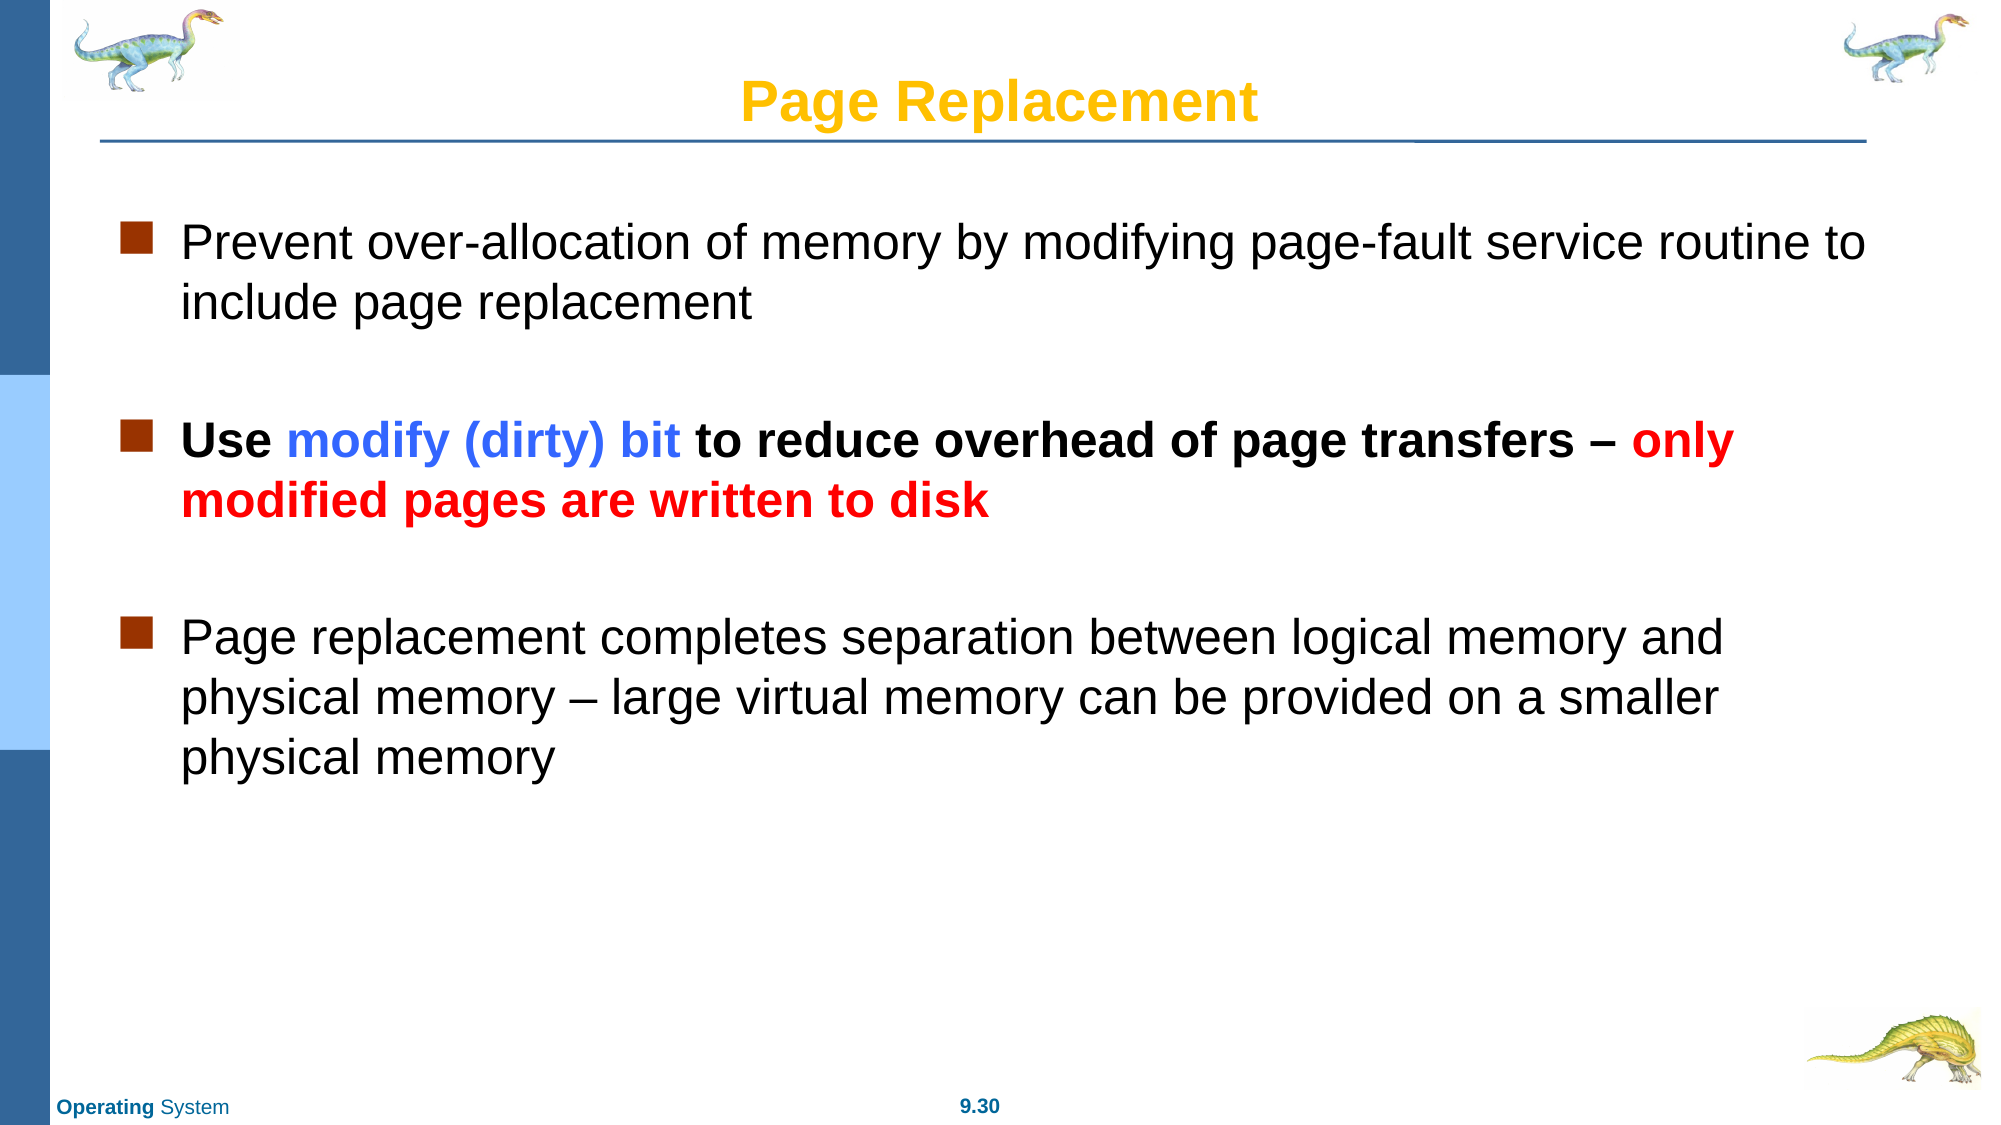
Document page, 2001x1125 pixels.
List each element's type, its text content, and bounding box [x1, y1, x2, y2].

picture [1804, 1007, 1982, 1090]
picture [62, 0, 240, 101]
picture [1837, 12, 1988, 94]
list Prevent over-allocation of memory by modifying page-fault service routine to include page replacement Use modify (dirty) bit to reduce overhead of page transfers – only modified pages are written to disk Page replacement completes separation between logical memory and physical memory – large virtual memory can be provided on a smaller physical memory [109, 202, 1910, 946]
title Page Replacement [99, 45, 1900, 141]
